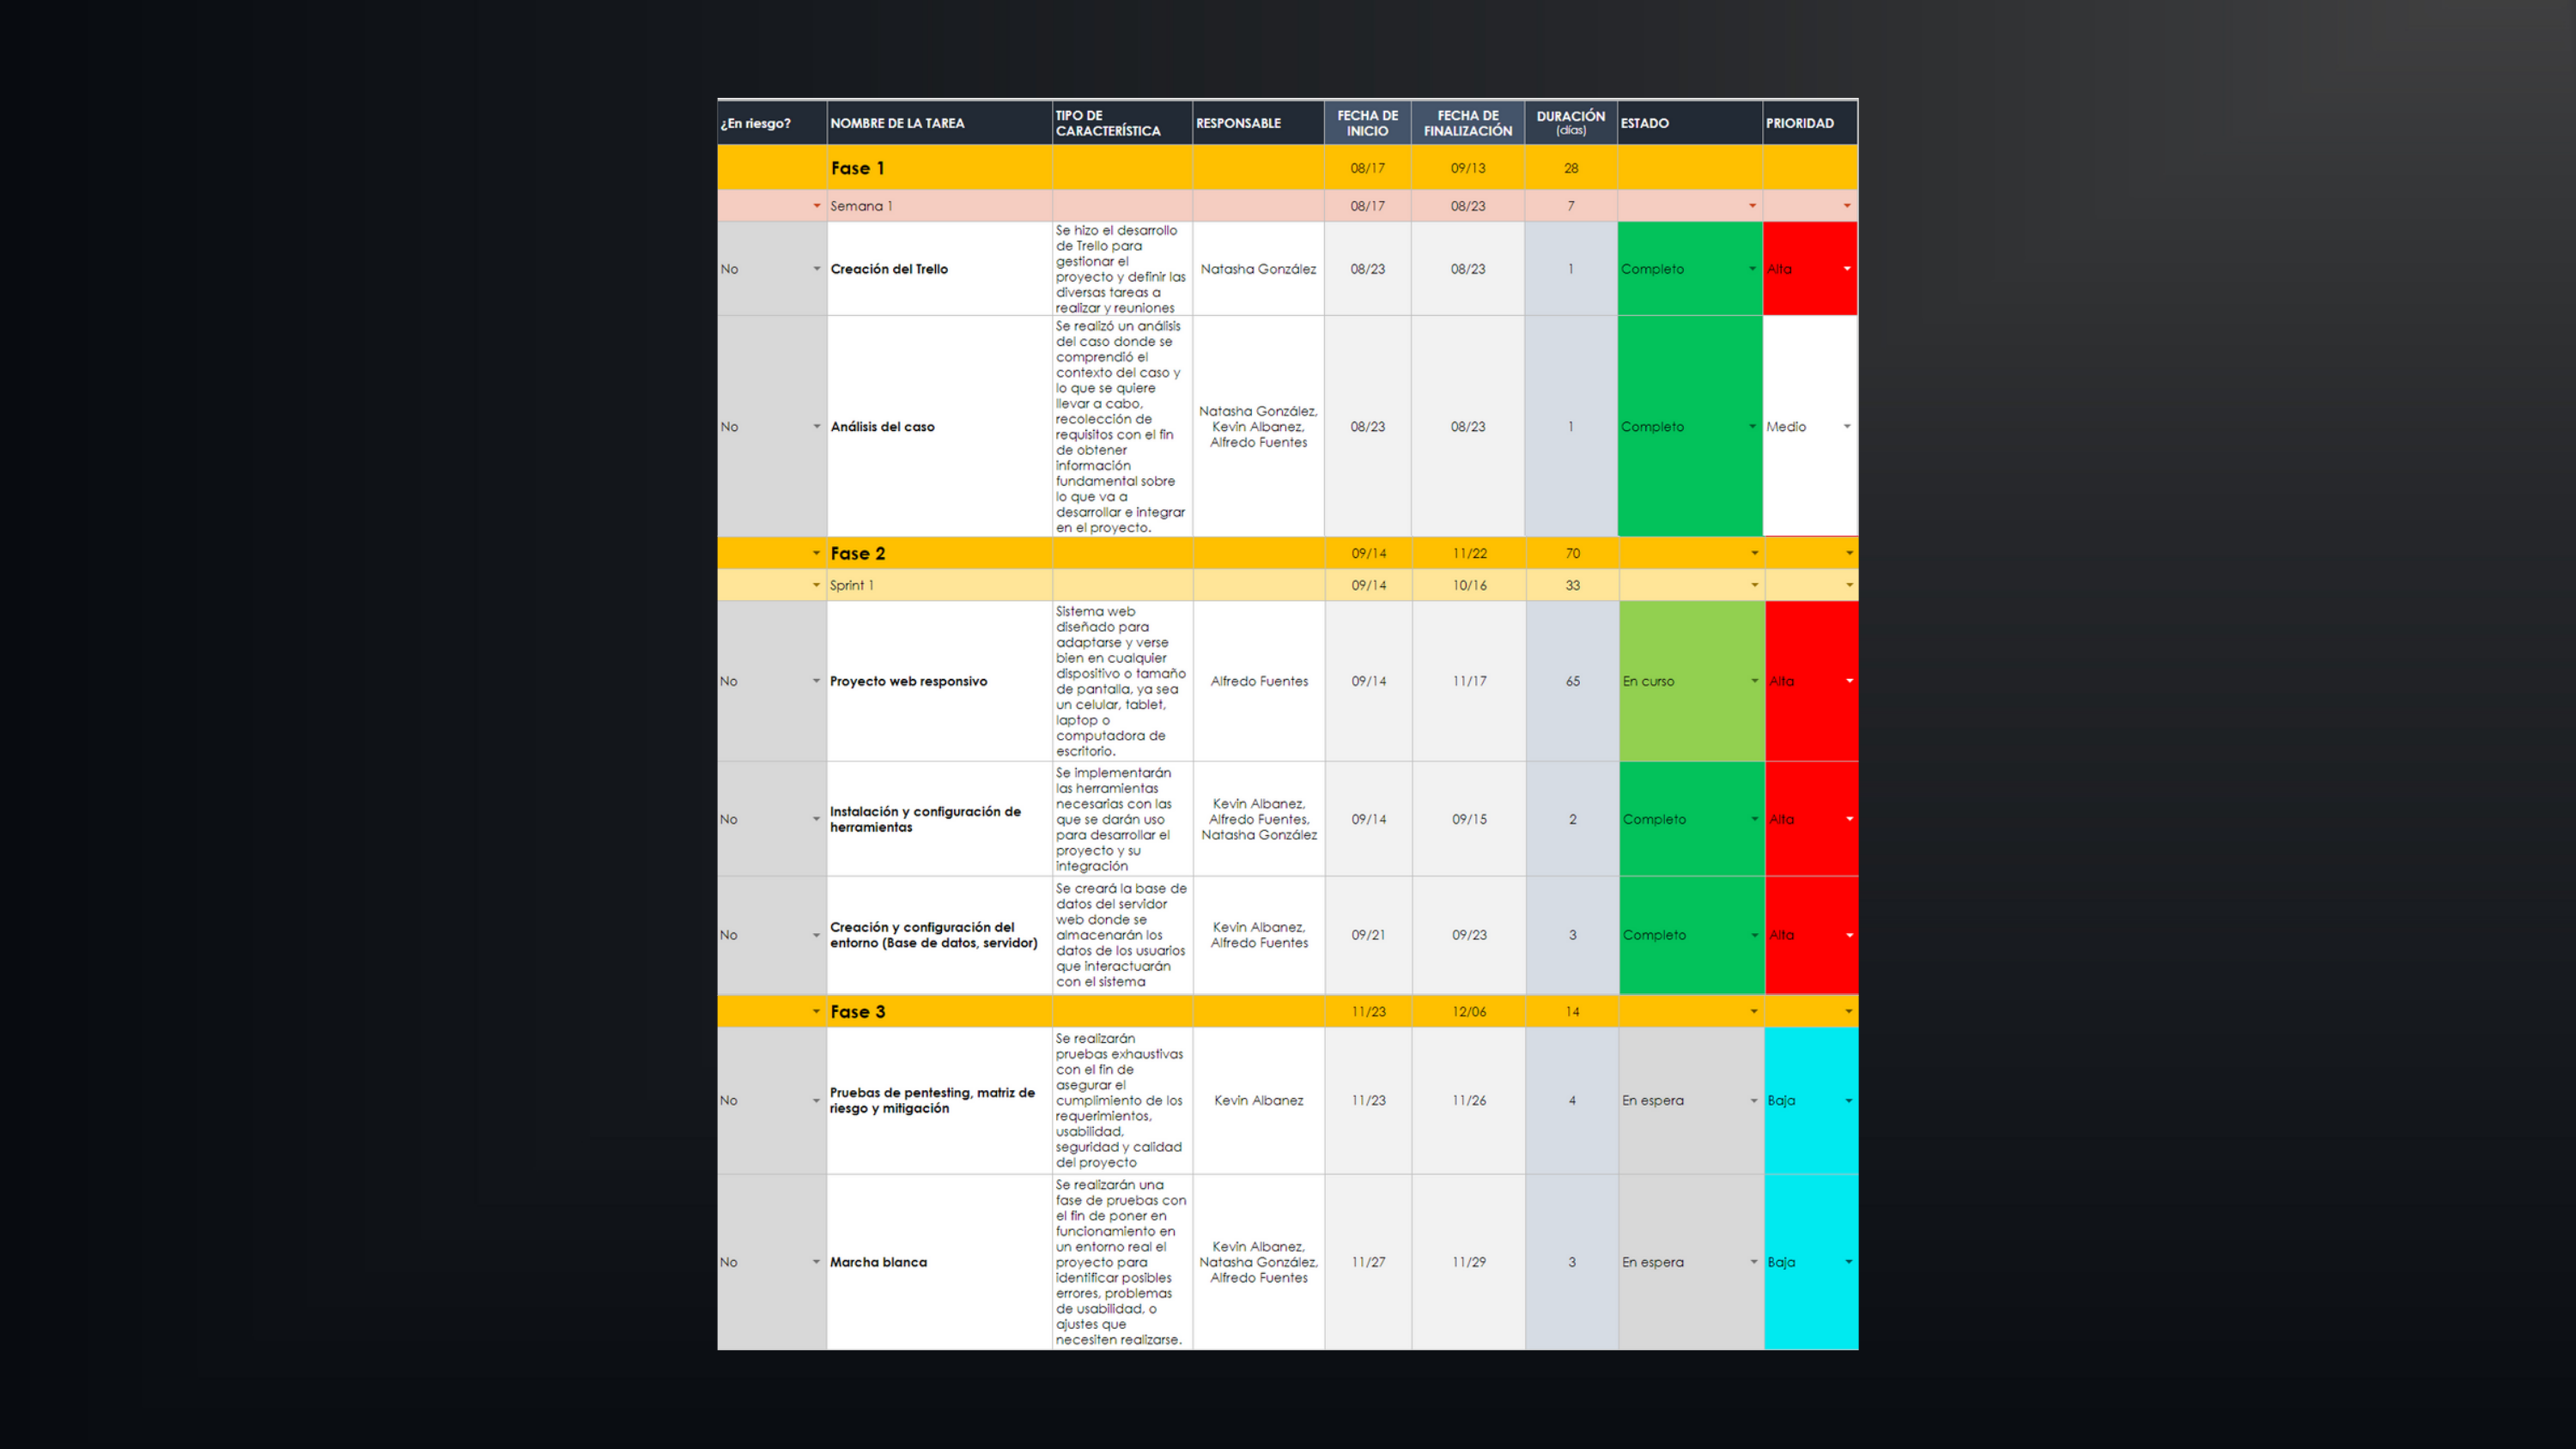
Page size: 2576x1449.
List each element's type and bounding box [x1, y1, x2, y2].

text_box [717, 98, 1859, 536]
text_box [0, 0, 2576, 1449]
text_box [717, 995, 1859, 1351]
text_box [717, 536, 1859, 995]
